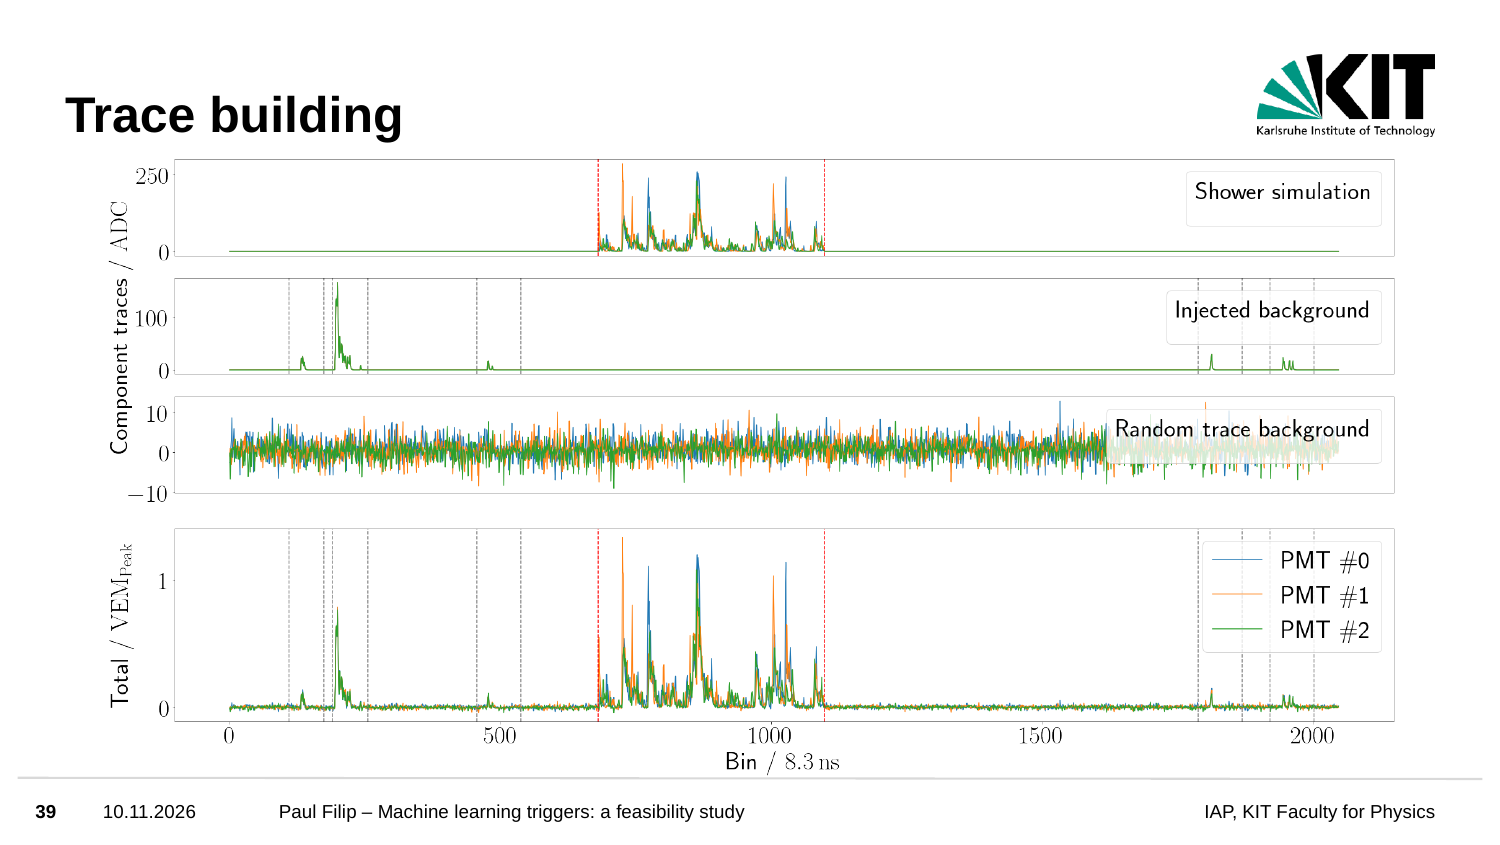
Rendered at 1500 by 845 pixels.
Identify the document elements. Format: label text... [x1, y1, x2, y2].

title Trace building [64, 48, 1192, 144]
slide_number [102, 778, 272, 844]
picture [1257, 54, 1435, 137]
slide_number 39 [35, 778, 89, 844]
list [104, 155, 1398, 779]
